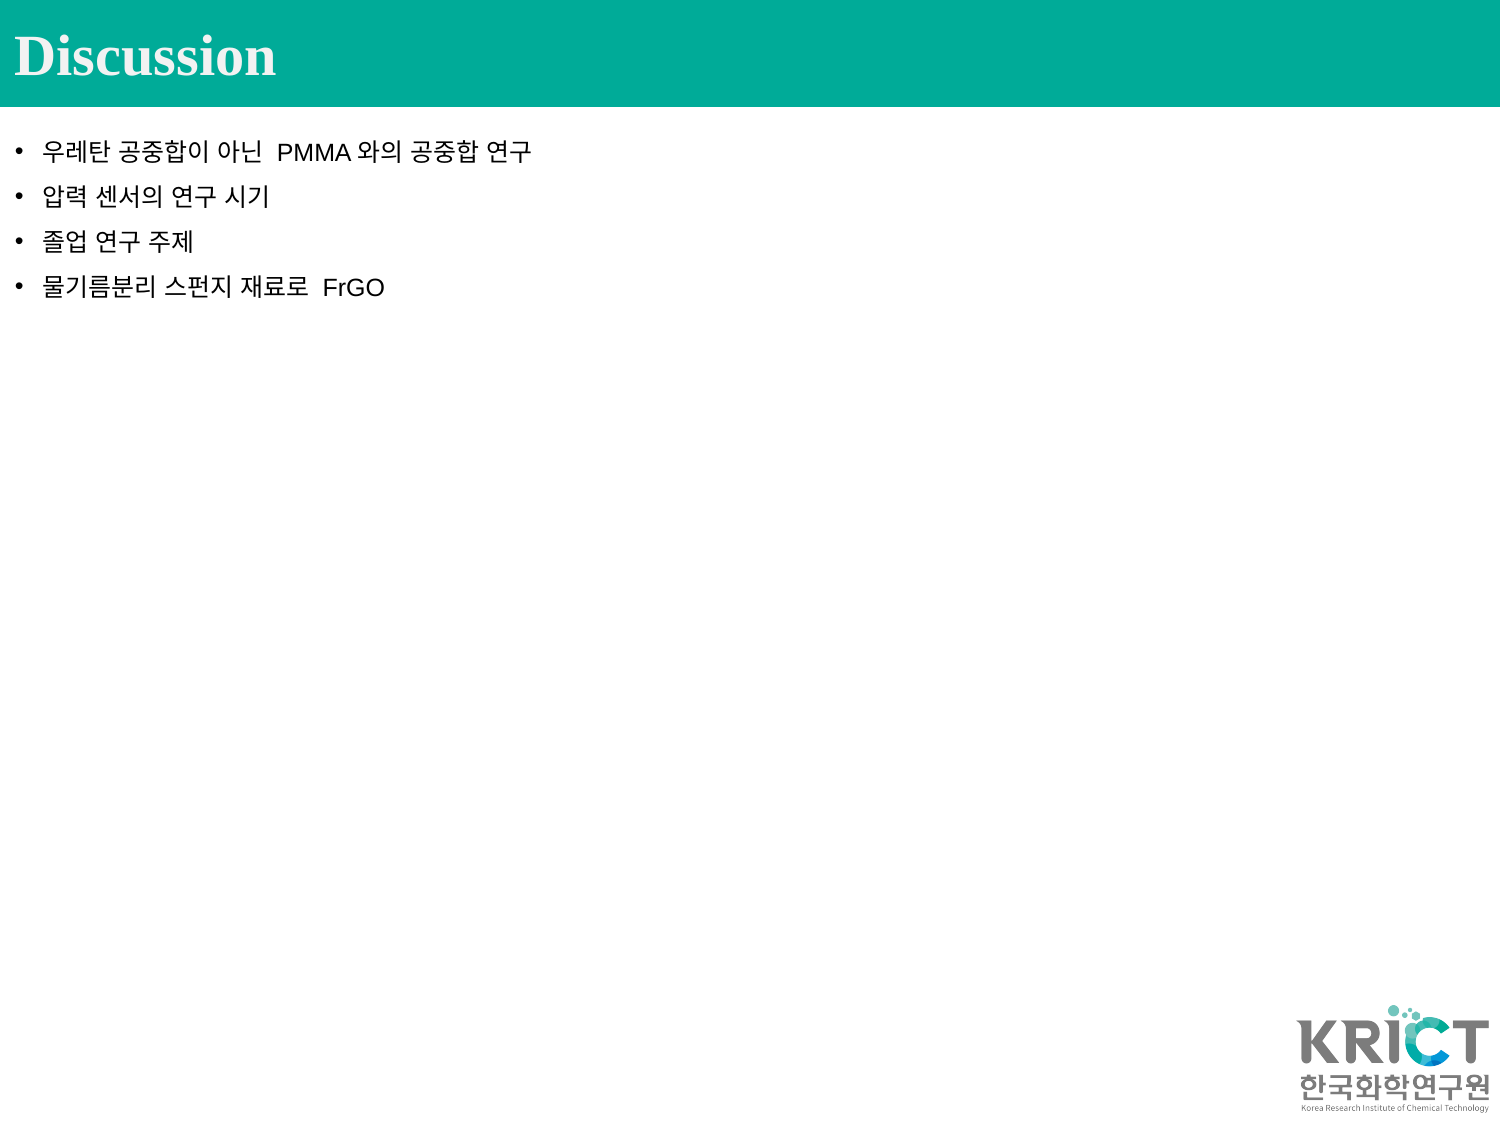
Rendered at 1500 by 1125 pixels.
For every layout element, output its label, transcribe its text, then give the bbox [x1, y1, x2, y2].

text_box 우레탄 공중합이 아닌 PMMA와의 공중합 연구 압력 센서의 연구 시기 졸업 연구 주제 물기름분리 스펀지 재료로 FrGO [0, 114, 1296, 309]
text_box Discussion [0, 9, 1438, 95]
picture [1296, 1005, 1489, 1113]
